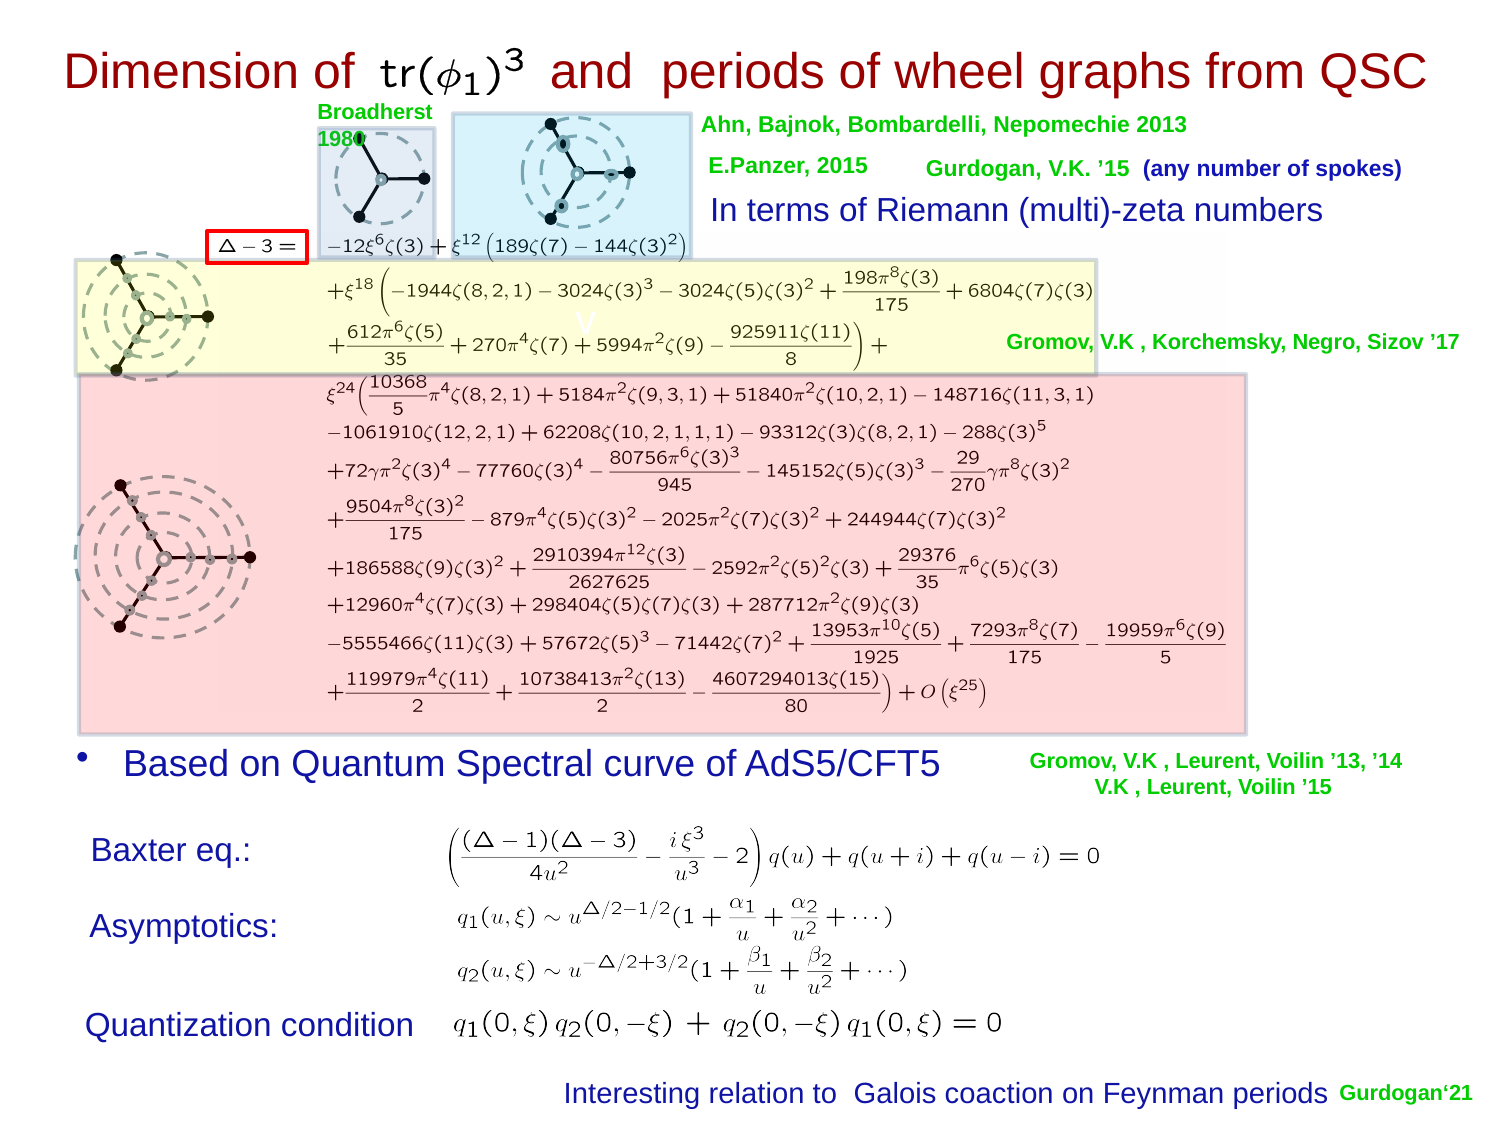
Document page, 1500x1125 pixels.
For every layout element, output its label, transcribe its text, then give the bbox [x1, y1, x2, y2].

picture [457, 898, 906, 994]
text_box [83, 252, 209, 381]
picture [379, 47, 523, 96]
text_box [77, 372, 1248, 737]
text_box Quantization condition [70, 995, 430, 1050]
text_box [205, 229, 309, 253]
text_box In terms of Riemann (multi)-zeta numbers [695, 181, 1349, 236]
picture [454, 1010, 1001, 1037]
text_box Dimension of and periods of wheel graphs from QSC [0, 6, 1493, 131]
picture [217, 232, 1226, 714]
text_box Based on Quantum Spectral curve of AdS5/CFT5 [54, 731, 963, 791]
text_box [522, 117, 630, 228]
text_box Baxter eq.: [75, 820, 267, 876]
text_box [451, 111, 693, 231]
text_box E.Panzer, 2015 [693, 145, 963, 186]
text_box Gromov, V.K , Korchemsky, Negro, Sizov ’17 [1230, 320, 1494, 362]
text_box Gromov, V.K , Leurent, Voilin ’13, ’14 V.K , Leurent, Voilin ’15 [986, 739, 1434, 807]
text_box Asymptotics: [74, 896, 294, 952]
text_box Broadherst 1980 [302, 90, 492, 158]
text_box [317, 126, 437, 231]
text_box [335, 133, 425, 225]
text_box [74, 476, 251, 639]
text_box Gurdogan, V.K. ’15 (any number of spokes) [911, 146, 1418, 189]
text_box v [74, 258, 78, 378]
text_box Ahn, Bajnok, Bombardelli, Nepomechie 2013 [686, 102, 1258, 145]
picture [449, 826, 1100, 887]
text_box Gurdogan‘21 [1322, 1071, 1500, 1113]
text_box Interesting relation to Galois coaction on Feynman periods [541, 1066, 1352, 1117]
